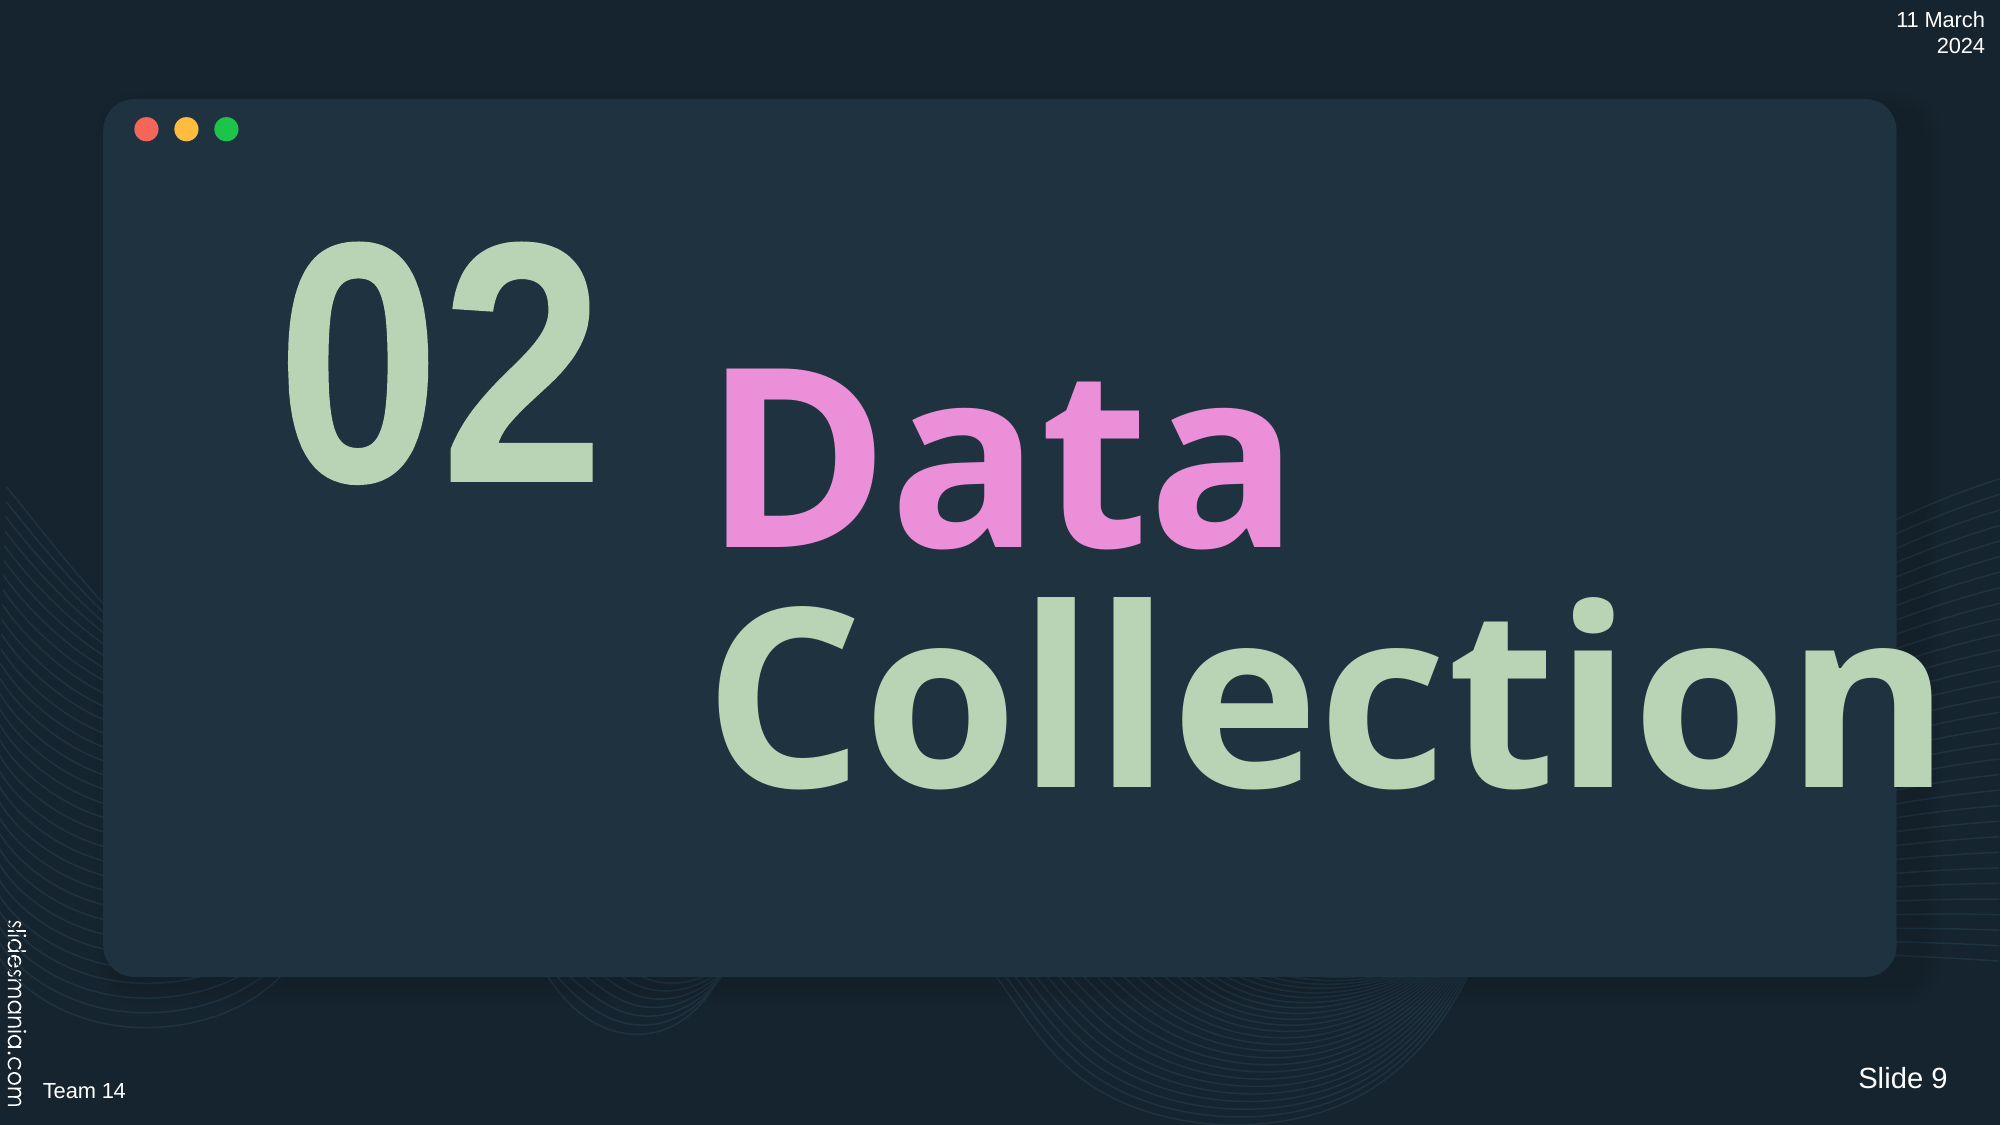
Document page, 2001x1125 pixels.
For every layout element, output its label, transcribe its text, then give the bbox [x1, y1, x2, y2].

text_box Slide 9 [1841, 1050, 2000, 1117]
title Data Collection [684, 208, 2000, 983]
text_box 11 March 2024 [1843, 0, 2000, 63]
text_box Team 14 [0, 1057, 150, 1121]
